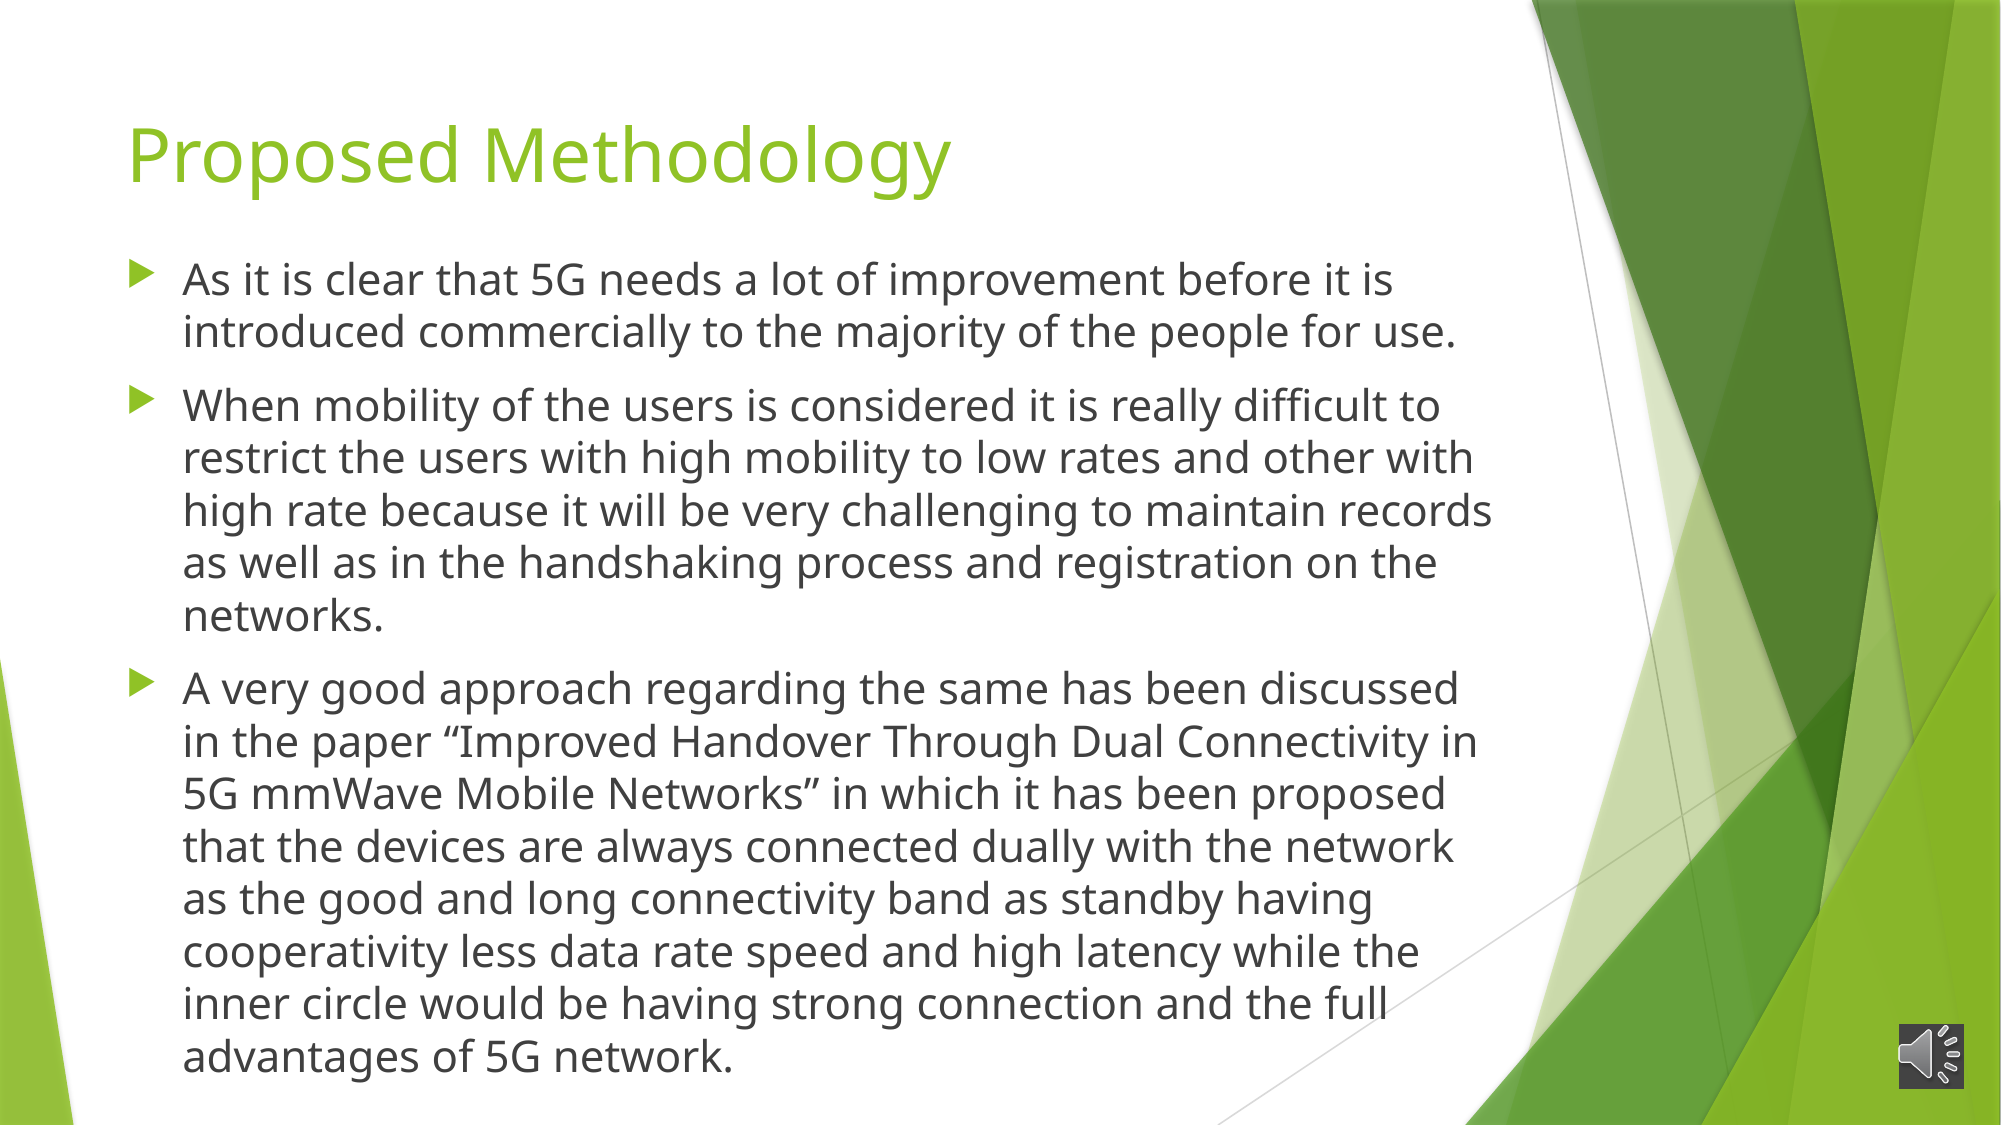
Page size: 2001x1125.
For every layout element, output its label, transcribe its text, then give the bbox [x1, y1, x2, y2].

picture [1897, 1022, 1966, 1091]
list As it is clear that 5G needs a lot of improvement before it is introduced commercially to the majority of the people for use. When mobility of the users is considered it is really difficult to restrict the users with high mobility to low rates and other with high rate because it will be very challenging to maintain records as well as in the handshaking process and registration on the networks. A very good approach regarding the same has been discussed in the paper “Improved Handover Through Dual Connectivity in 5G mmWave Mobile Networks” in which it has been proposed that the devices are always connected dually with the network as the good and long connectivity band as standby having cooperativity less data rate speed and high latency while the inner circle would be having strong connection and the full advantages of 5G network. [111, 244, 1522, 1085]
title Proposed Methodology [111, 99, 1522, 244]
